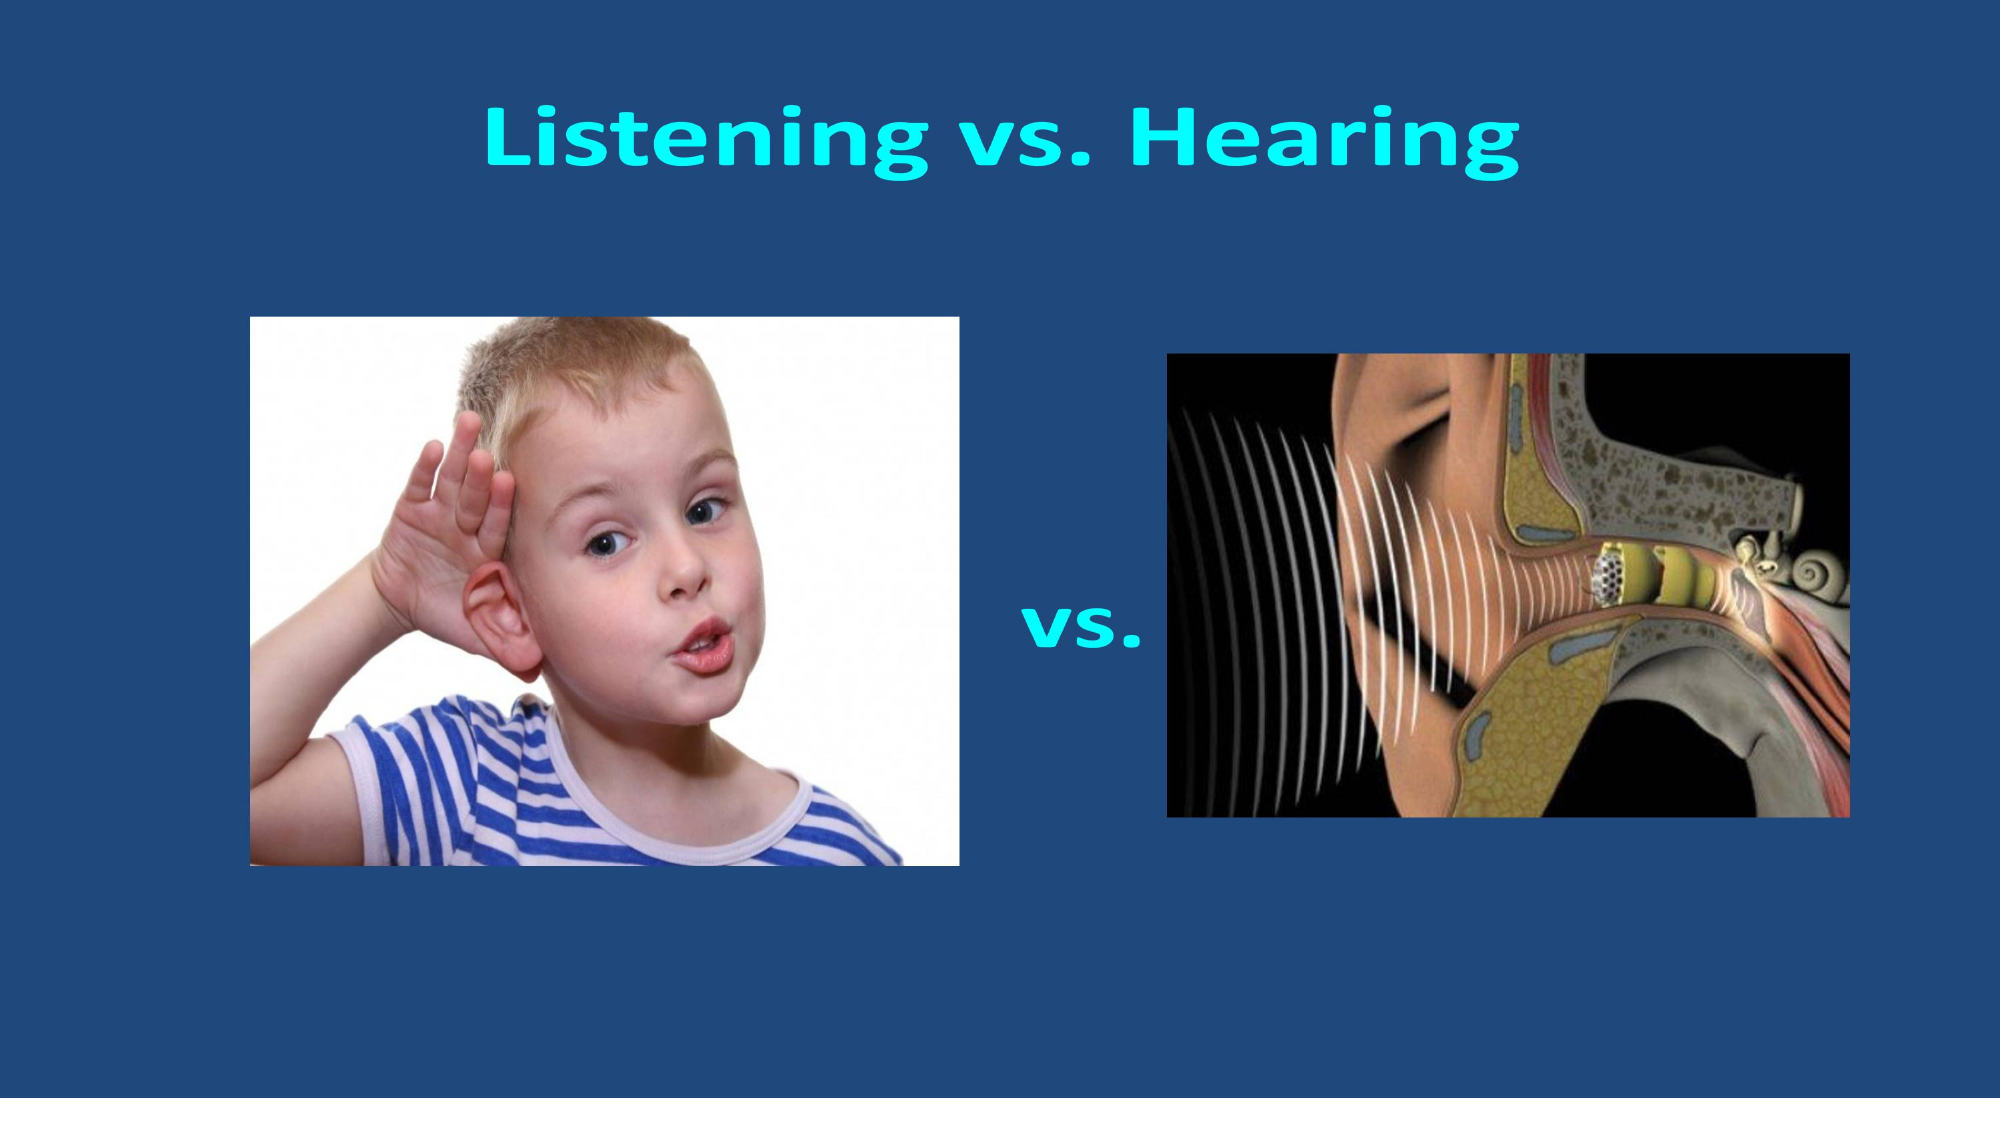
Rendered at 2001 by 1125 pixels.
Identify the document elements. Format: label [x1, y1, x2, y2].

list [0, 0, 2000, 1098]
